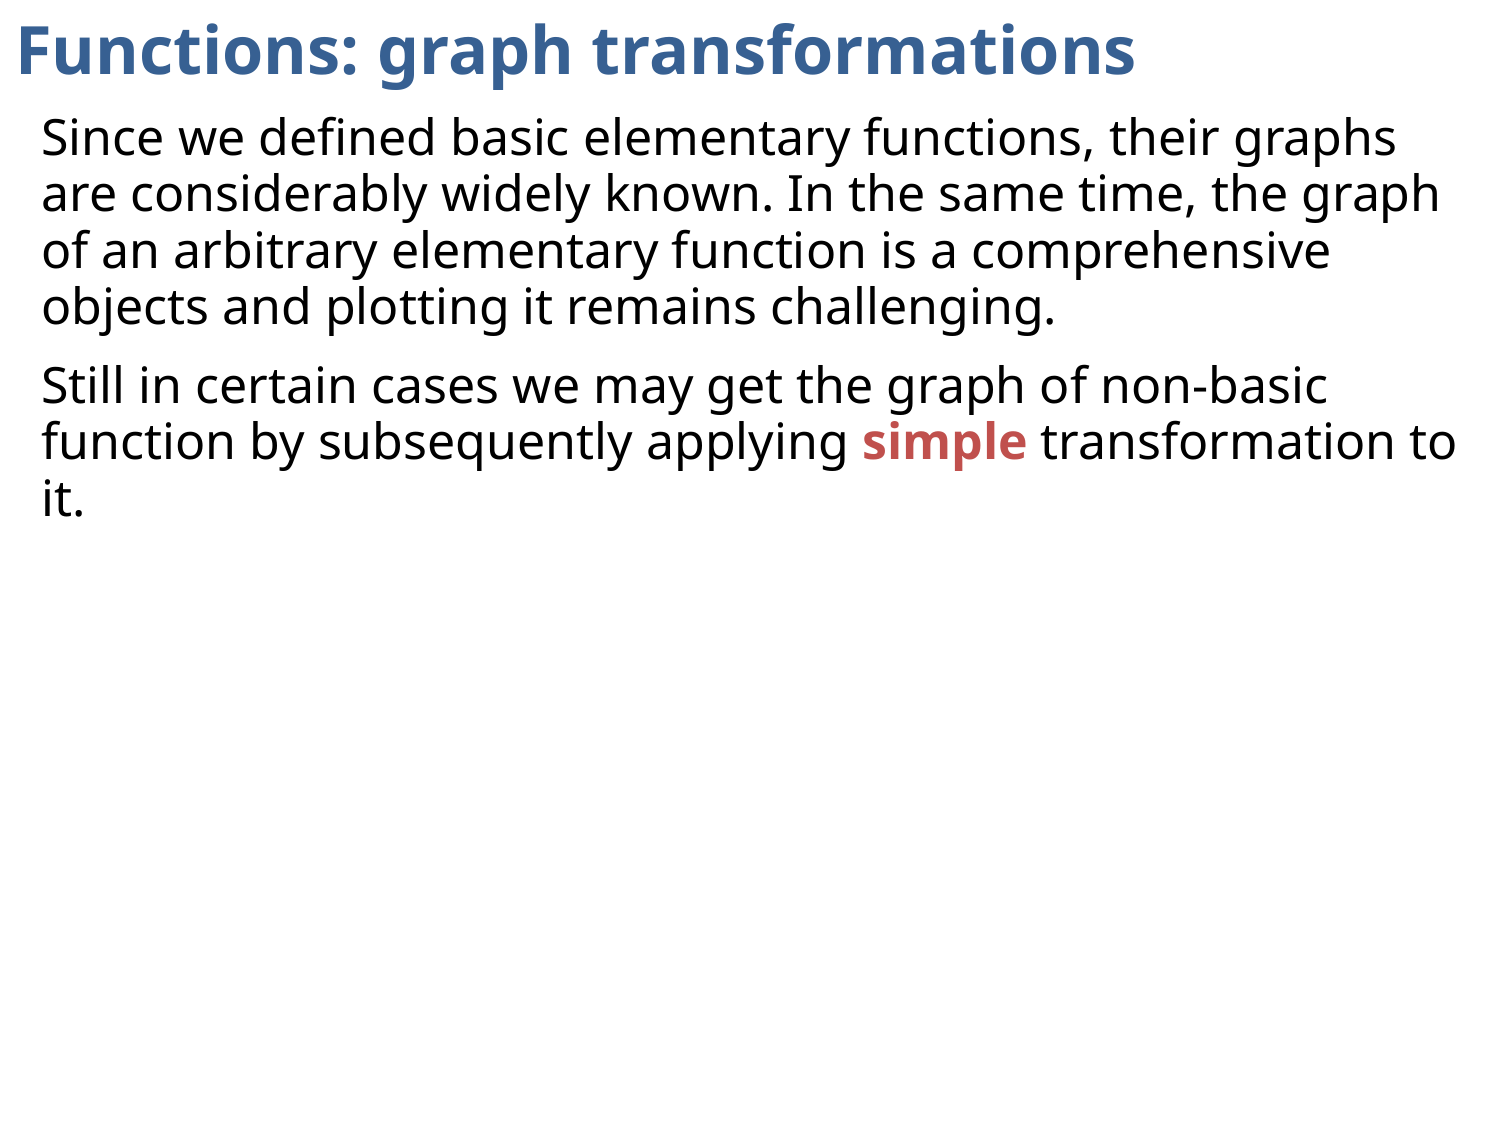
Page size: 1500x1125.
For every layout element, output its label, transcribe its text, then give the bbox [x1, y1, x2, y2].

text_box Since we defined basic elementary functions, their graphs are considerably widely known. In the same time, the graph of an arbitrary elementary function is a comprehensive objects and plotting it remains challenging. [26, 101, 1474, 349]
text_box Still in certain cases we may get the graph of non-basic function by subsequently applying simple transformation to it. [26, 349, 1474, 480]
title Functions: graph transformations [0, 0, 1500, 102]
